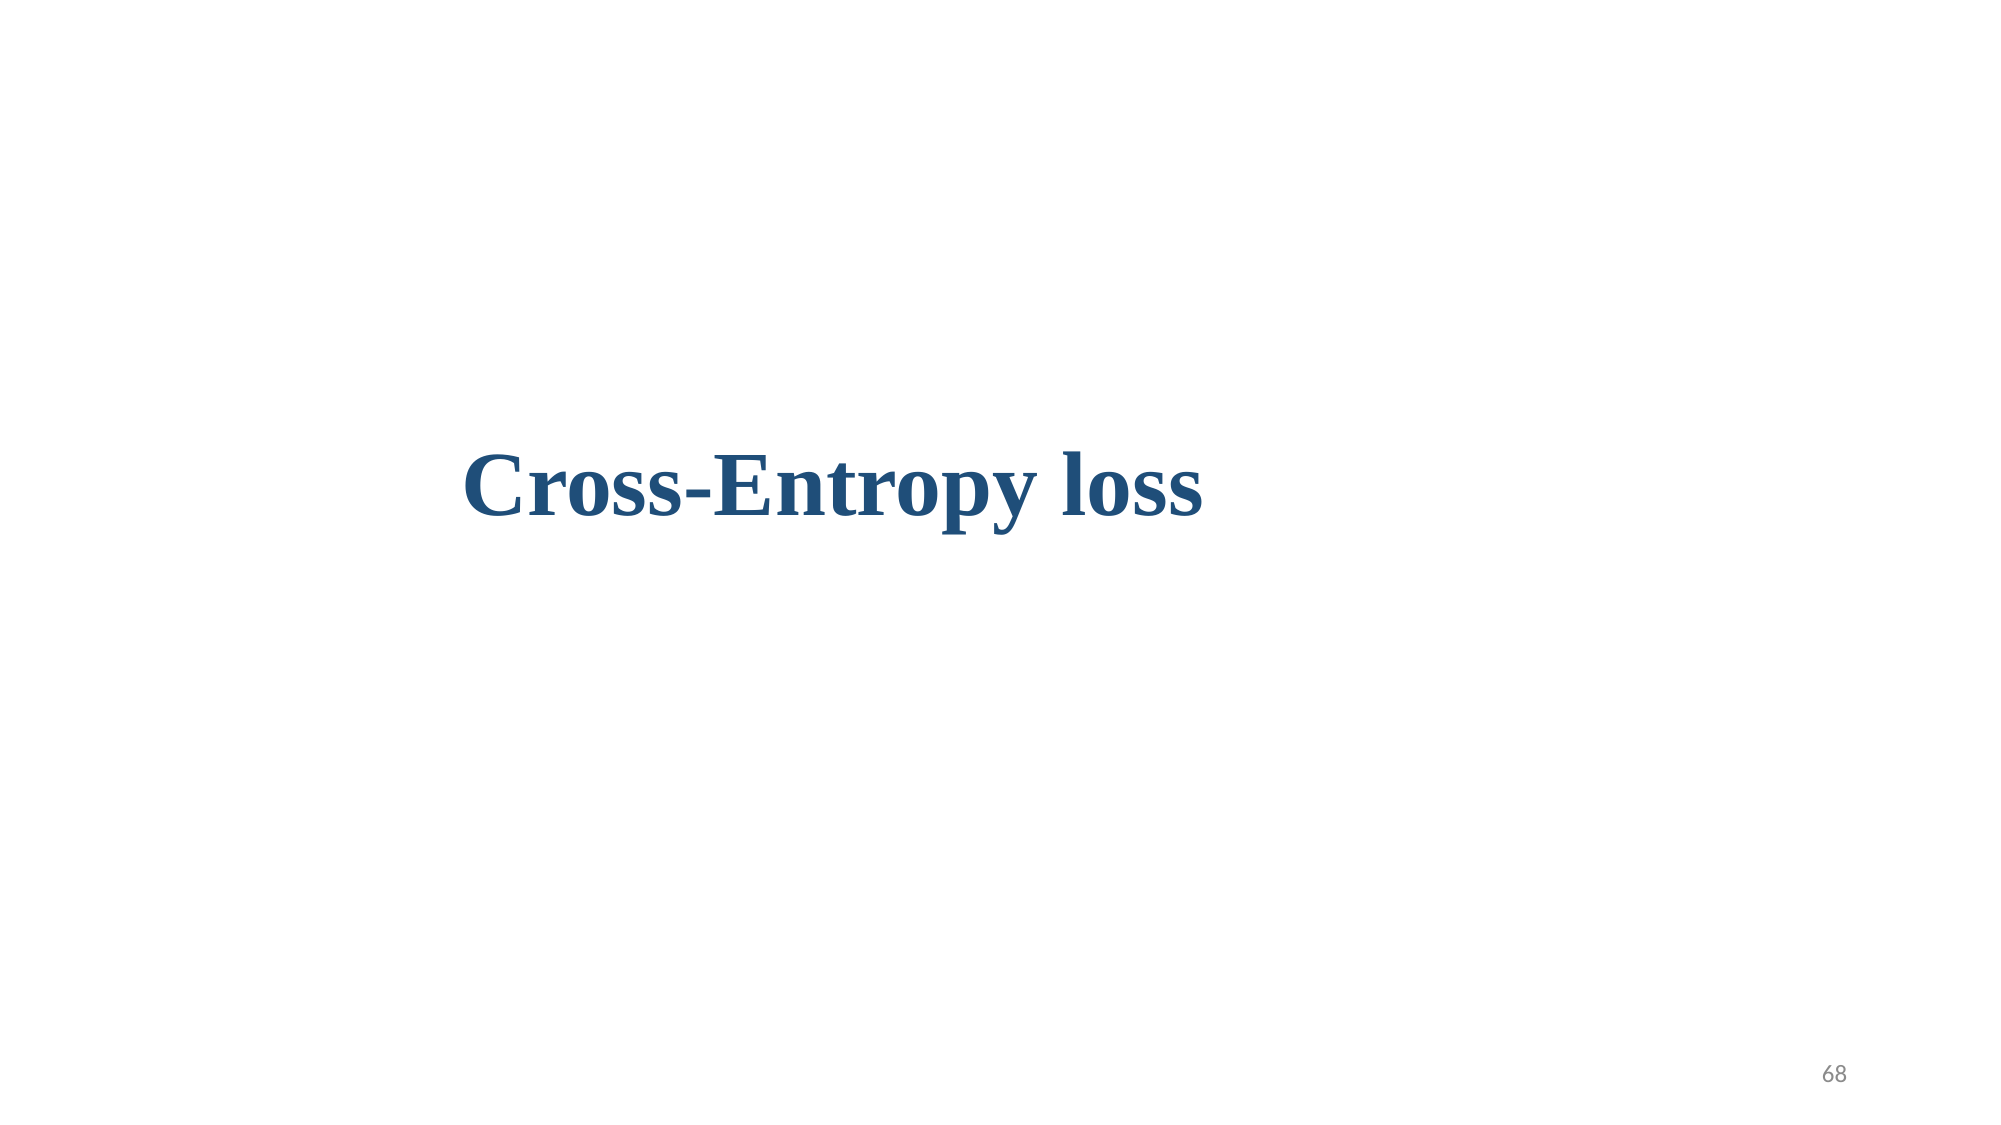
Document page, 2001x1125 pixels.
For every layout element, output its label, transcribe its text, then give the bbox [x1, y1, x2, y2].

slide_number 68 [1412, 1042, 1863, 1103]
list Cross-Entropy loss [446, 428, 1542, 571]
